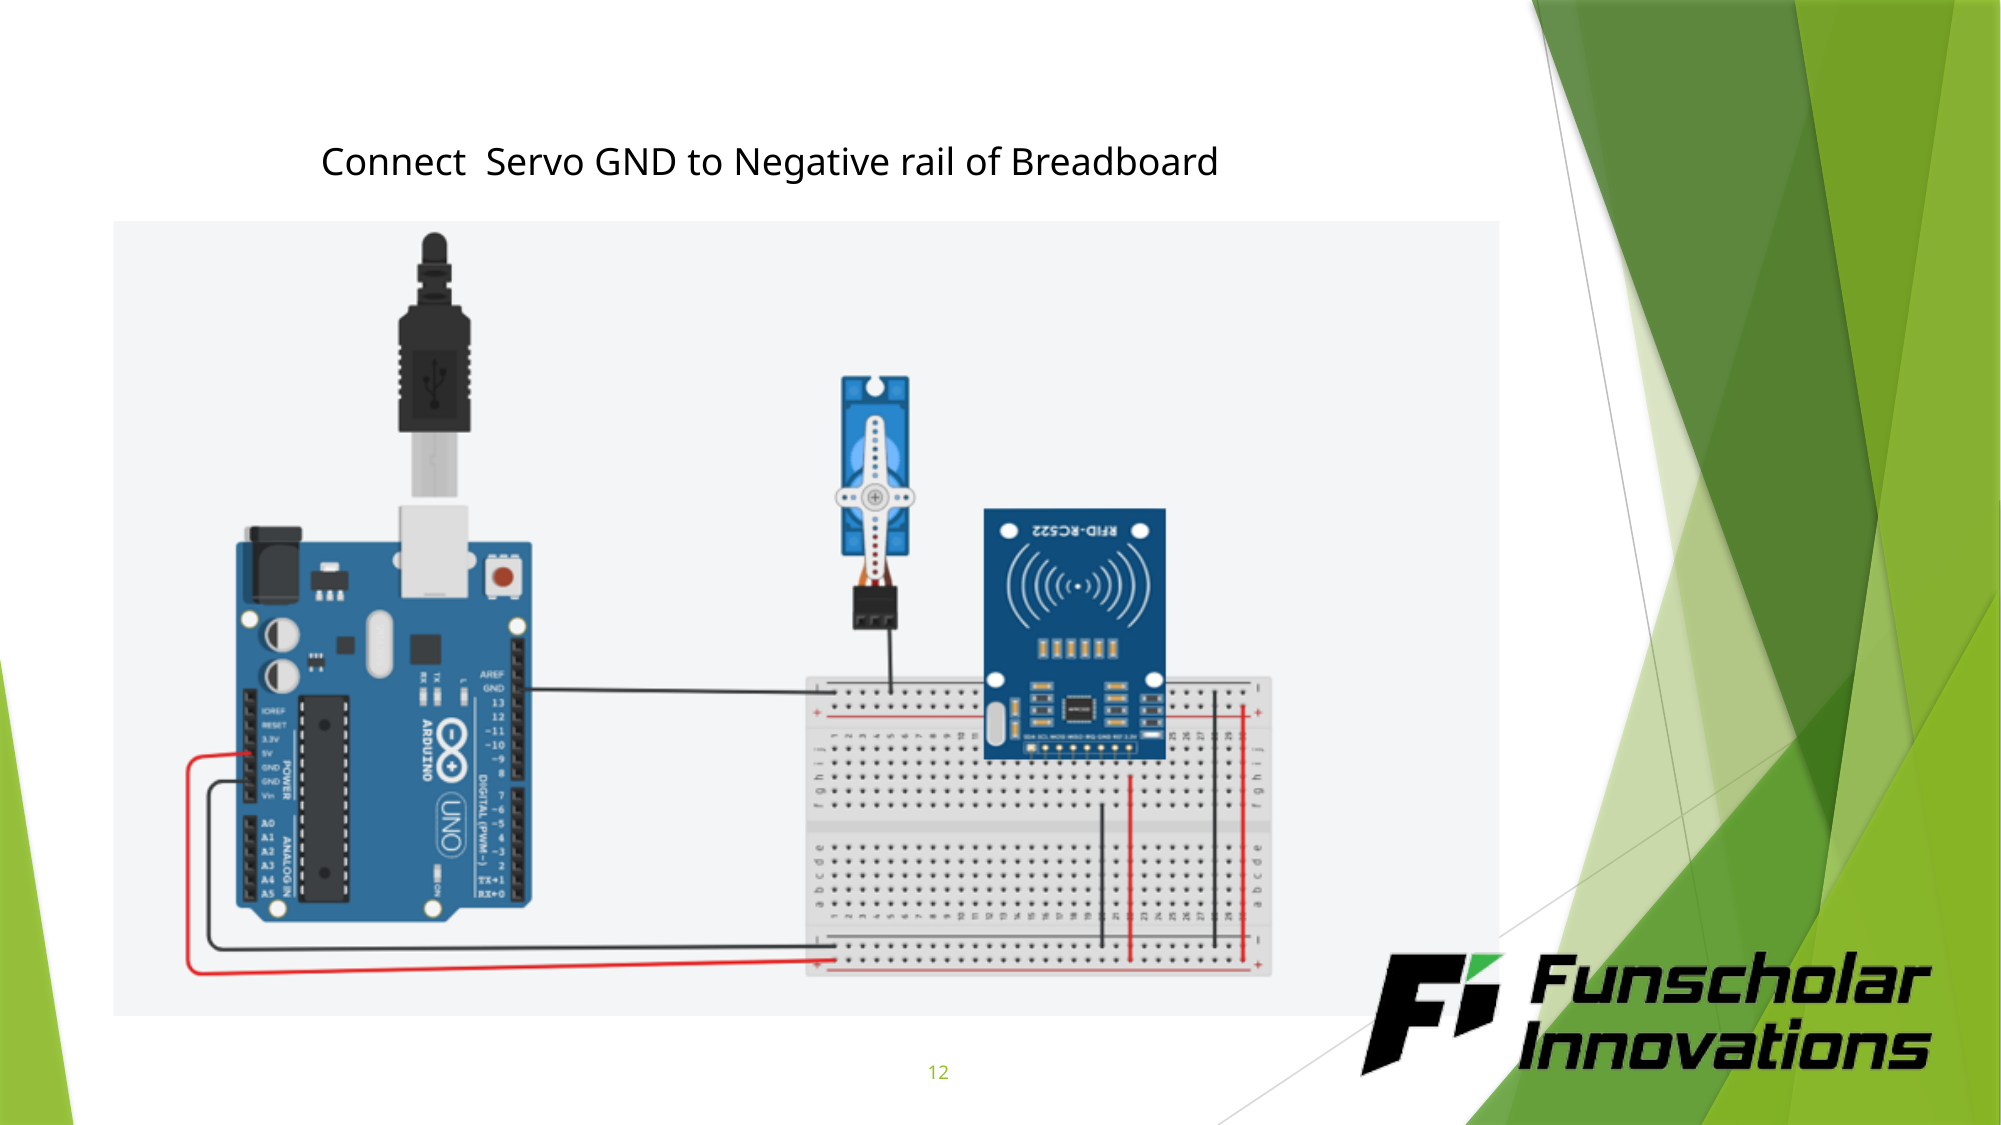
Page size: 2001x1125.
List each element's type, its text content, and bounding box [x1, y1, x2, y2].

slide_number 12 [852, 1043, 965, 1104]
picture [113, 220, 2000, 1104]
text_box Connect Servo GND to Negative rail of Breadboard [306, 130, 1308, 191]
